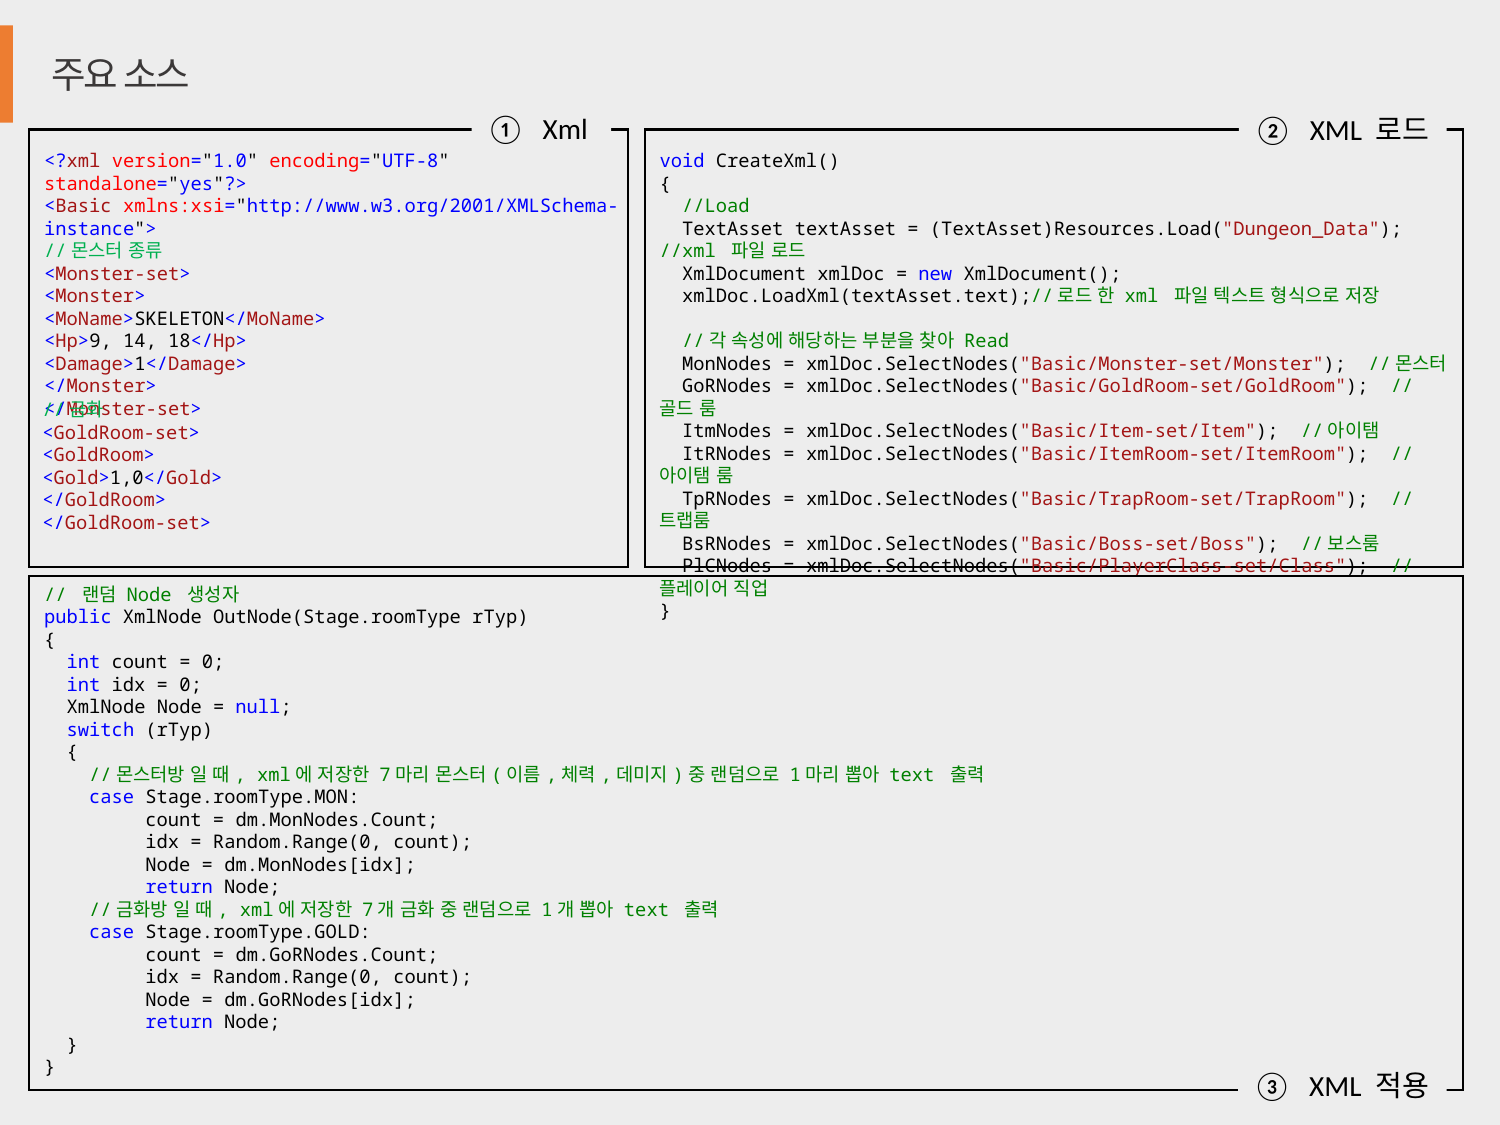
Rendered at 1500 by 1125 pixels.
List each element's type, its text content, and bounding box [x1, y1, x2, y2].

text_box 주요 소스 [36, 43, 206, 102]
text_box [644, 104, 1464, 568]
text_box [29, 575, 1464, 1111]
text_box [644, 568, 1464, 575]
text_box [0, 24, 14, 124]
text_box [27, 102, 643, 568]
